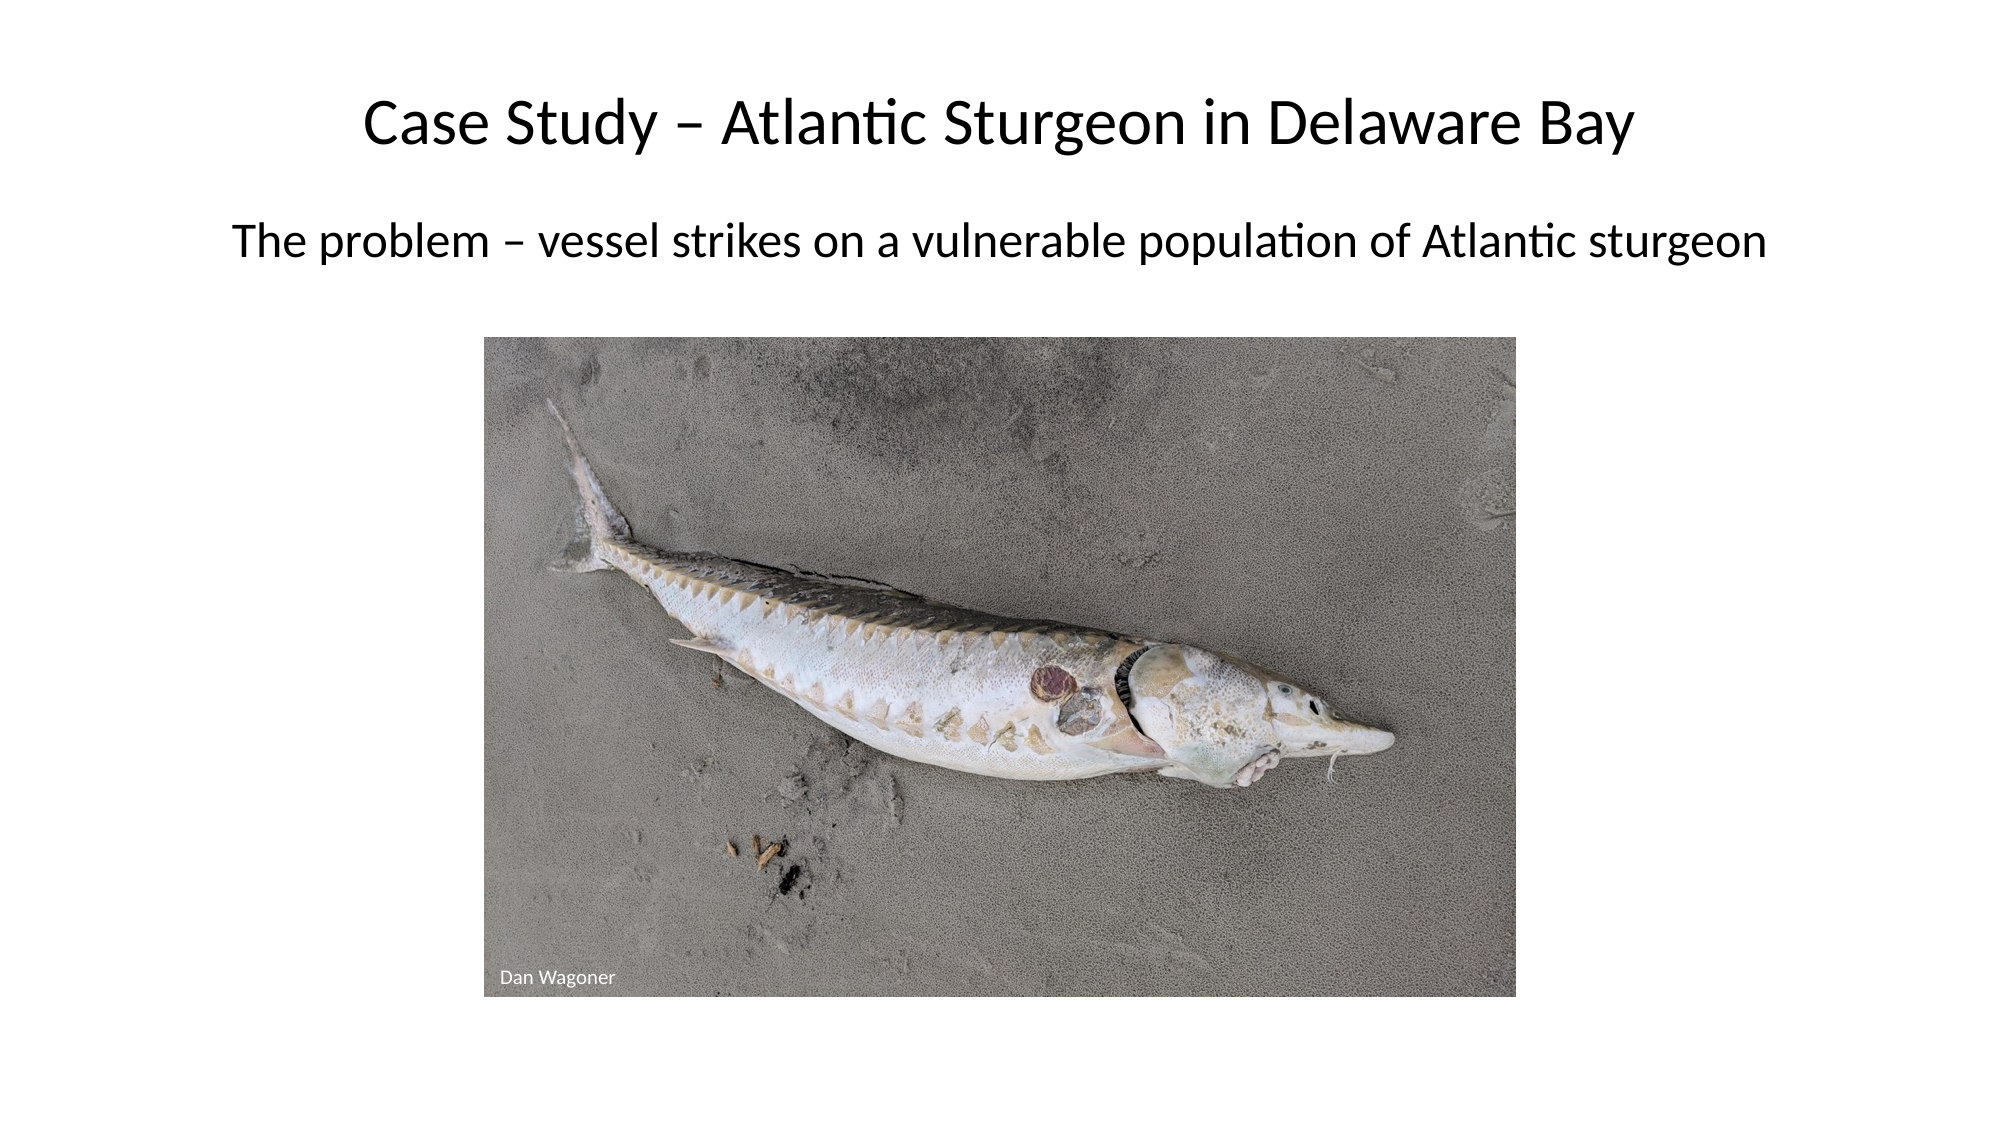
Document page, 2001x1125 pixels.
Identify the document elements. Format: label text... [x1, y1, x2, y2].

text_box The problem – vessel strikes on a vulnerable population of Atlantic sturgeon [217, 200, 1783, 276]
text_box Case Study – Atlantic Sturgeon in Delaware Bay [348, 70, 1652, 165]
picture [484, 337, 1516, 997]
